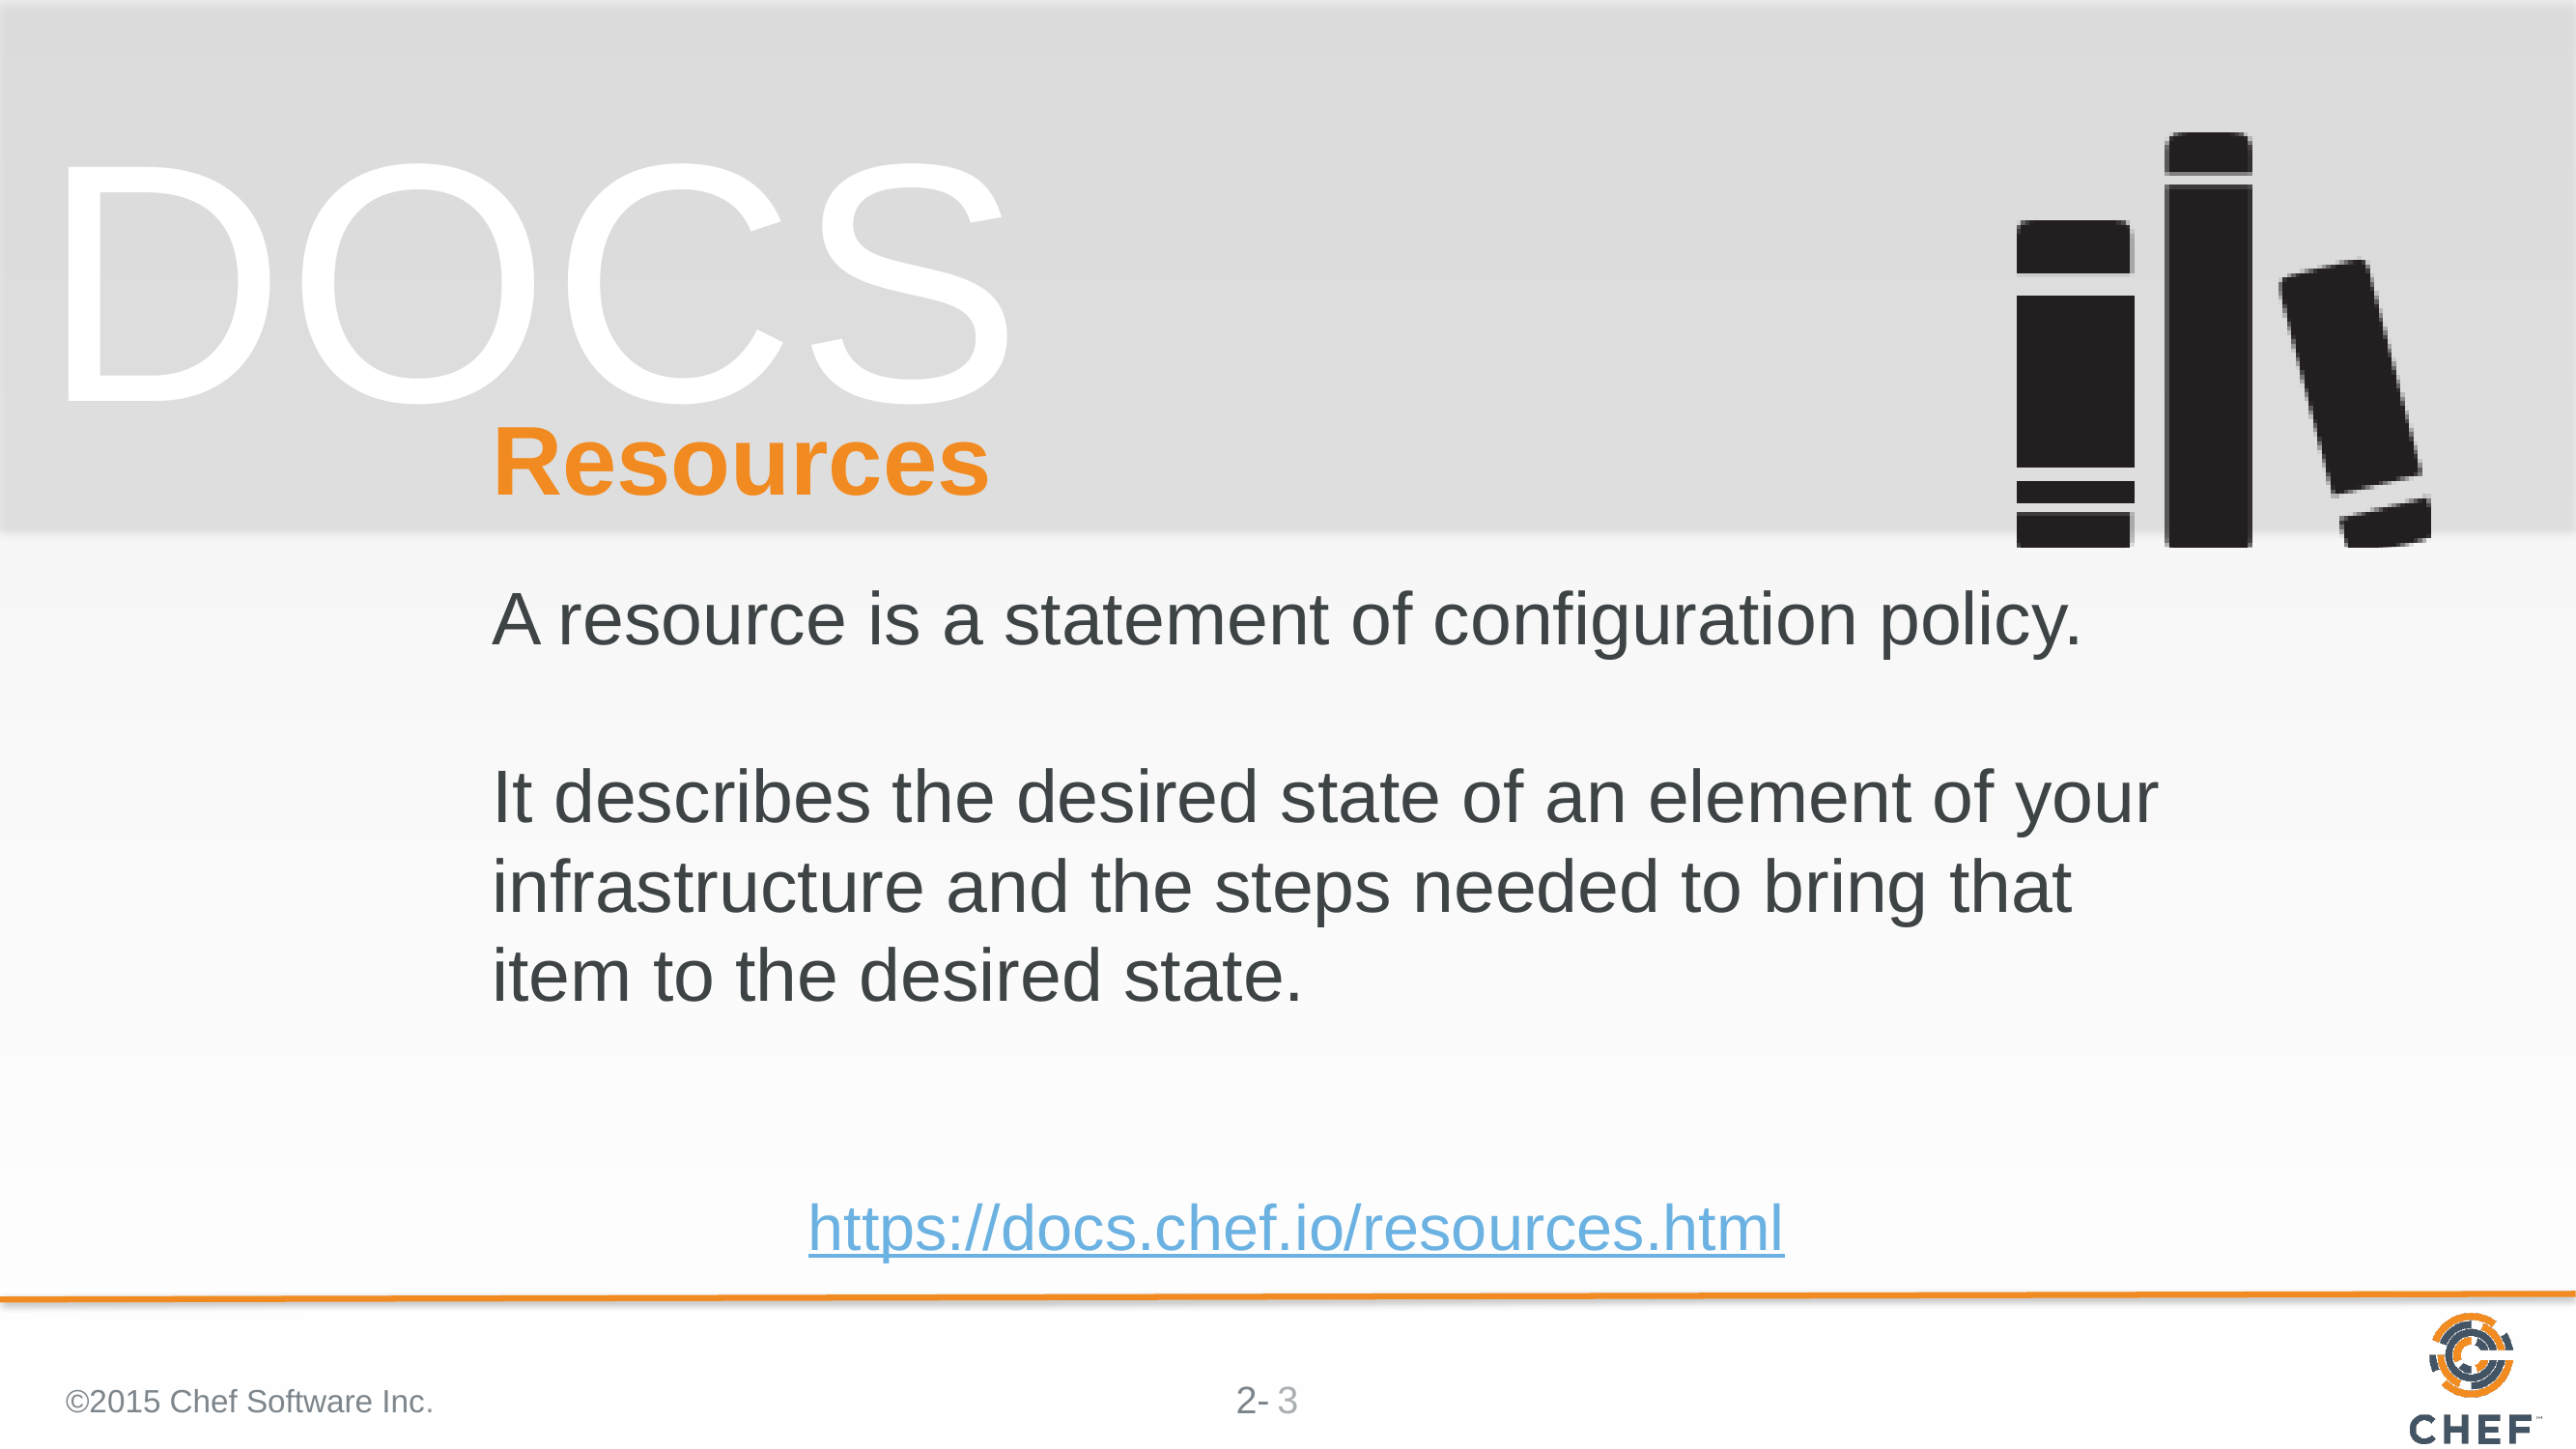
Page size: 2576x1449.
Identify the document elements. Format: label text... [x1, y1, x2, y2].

footer ©2015 Chef Software Inc. [51, 1359, 952, 1440]
picture [2399, 1297, 2550, 1449]
list https://docs.chef.io/resources.html [589, 1185, 2003, 1269]
title Resources [477, 395, 2217, 531]
slide_number 3 [998, 1359, 1578, 1437]
subtitle A resource is a statement of configuration policy. It describes the desired state of an element of your infrastructure and the steps needed to bring that item to the desired state. [477, 555, 2217, 1087]
